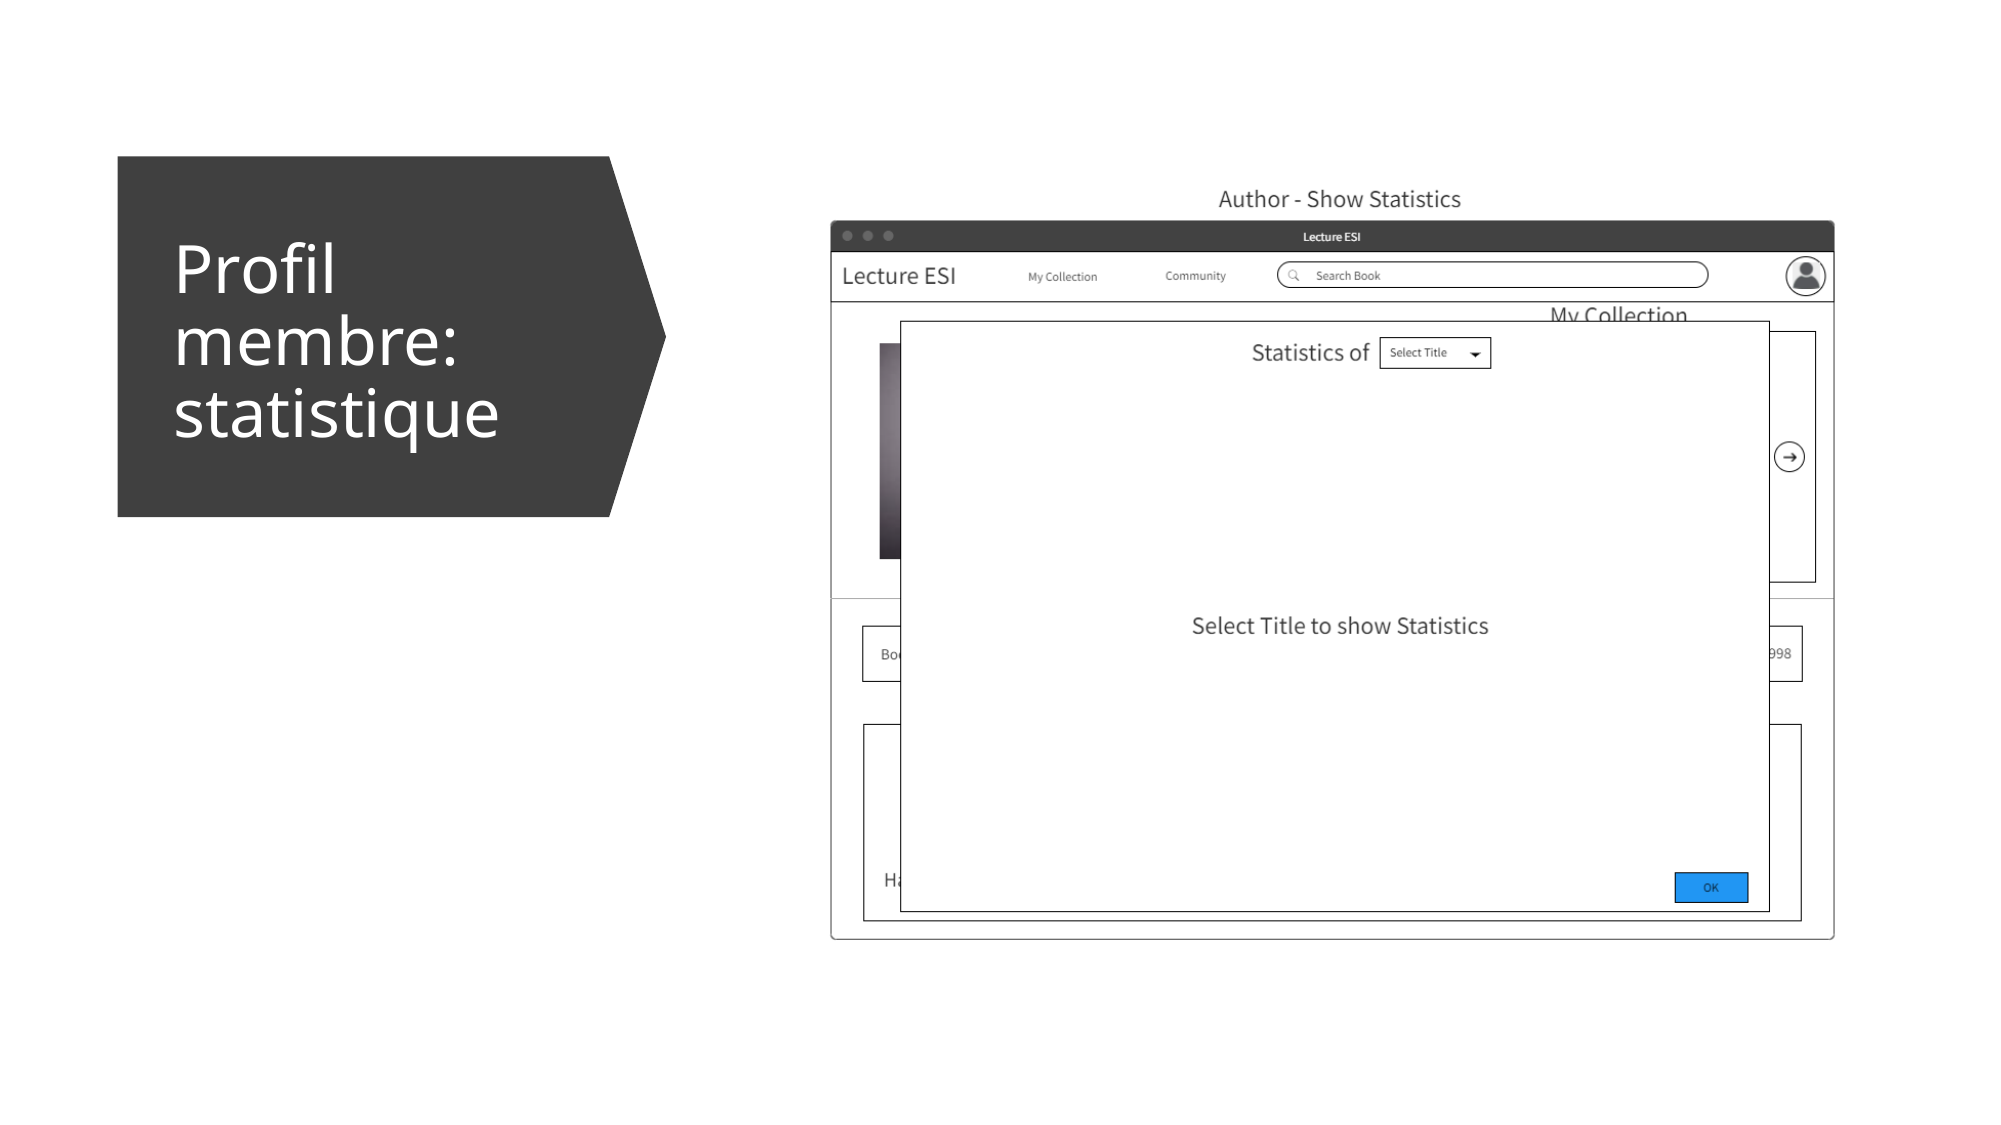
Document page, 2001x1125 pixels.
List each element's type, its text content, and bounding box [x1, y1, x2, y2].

picture [809, 156, 1853, 949]
text_box [116, 155, 668, 519]
title Profil membre: statistique [158, 197, 597, 490]
